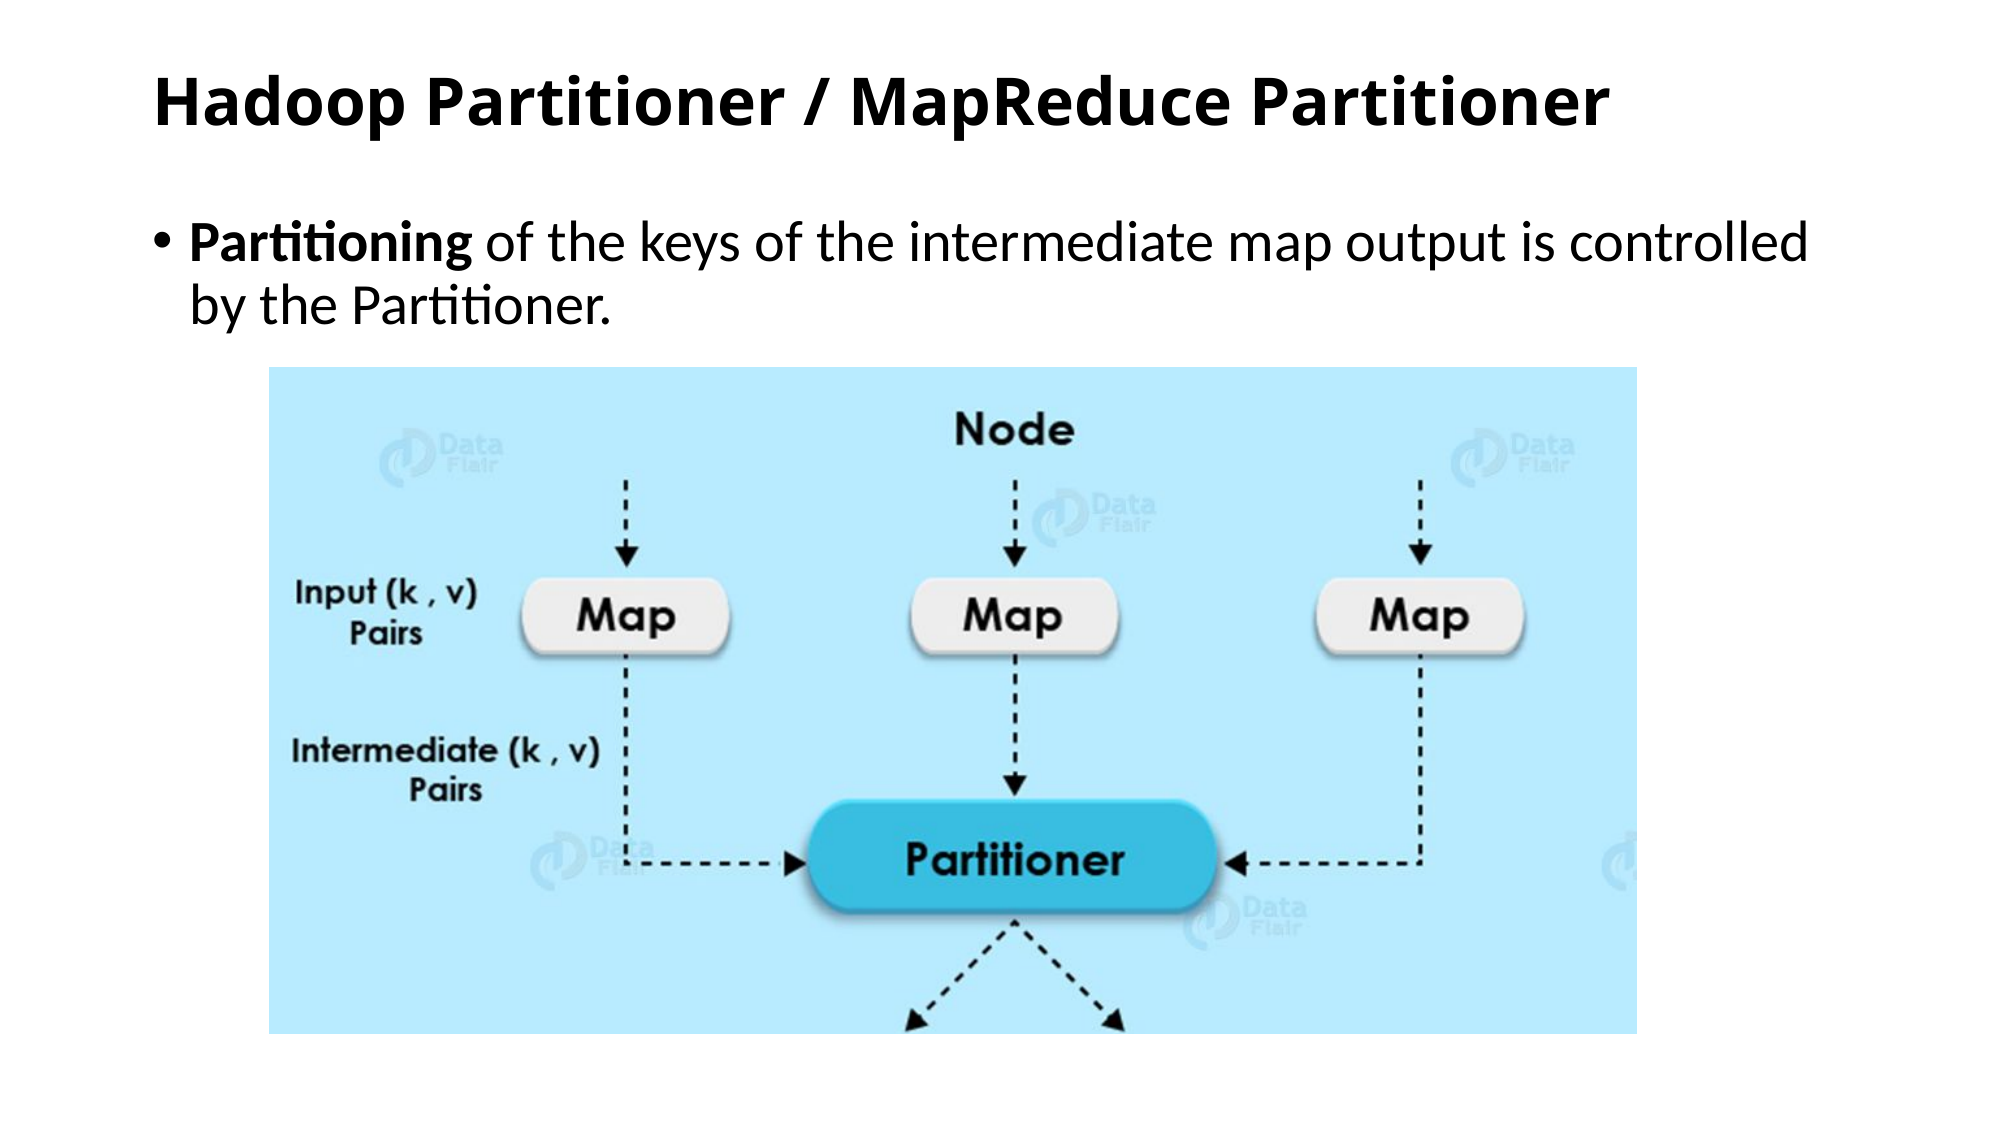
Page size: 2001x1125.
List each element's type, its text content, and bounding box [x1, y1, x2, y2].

picture [269, 367, 1637, 1035]
title Hadoop Partitioner / MapReduce Partitioner [137, 59, 1863, 148]
list Partitioning of the keys of the intermediate map output is controlled by the Partitioner. [137, 203, 1863, 1014]
